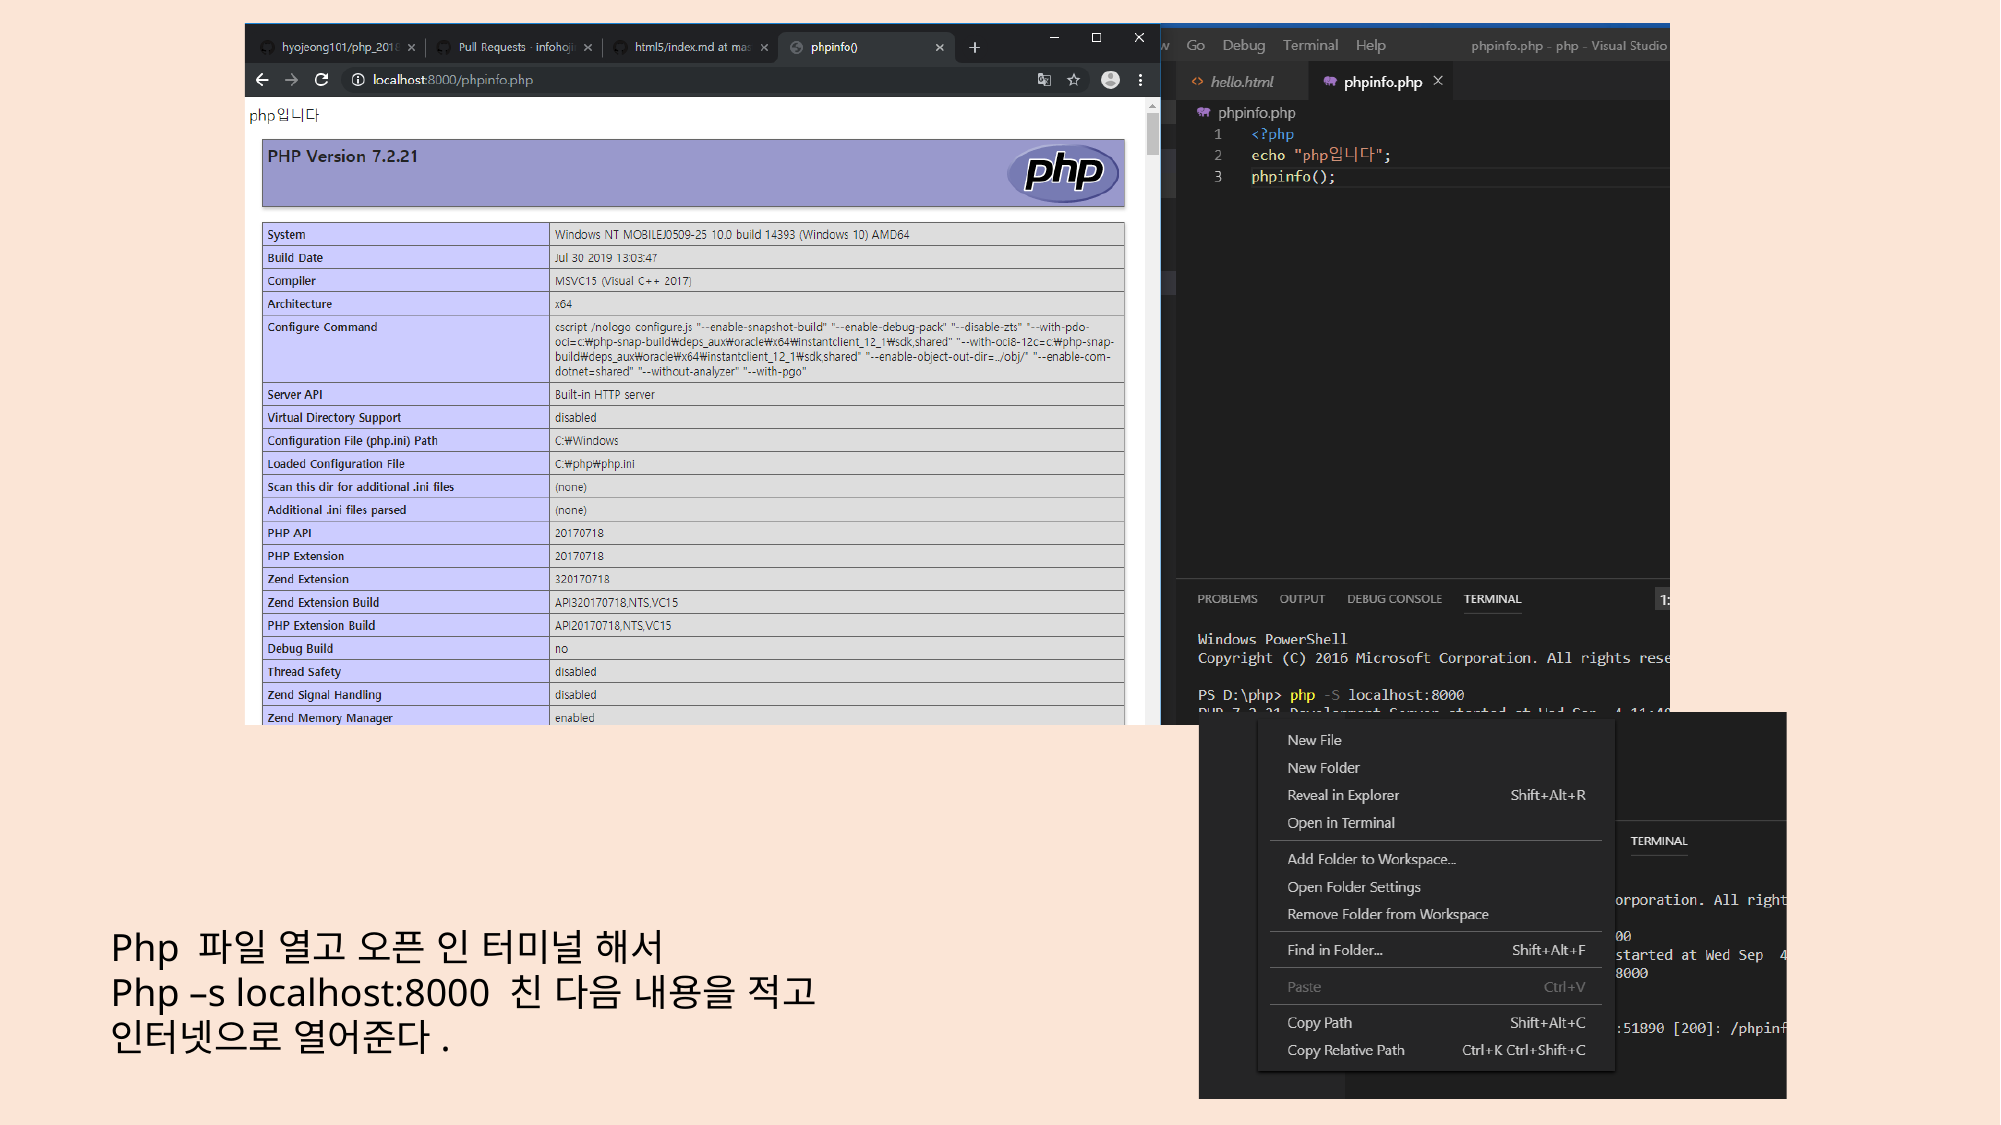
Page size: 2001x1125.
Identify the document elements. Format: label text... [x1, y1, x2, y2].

picture [244, 23, 1787, 1099]
text_box Php 파일 열고 오픈 인 터미널 해서 Php –s localhost:8000 친 다음 내용을 적고 인터넷으로 열어준다. [95, 916, 1198, 1066]
